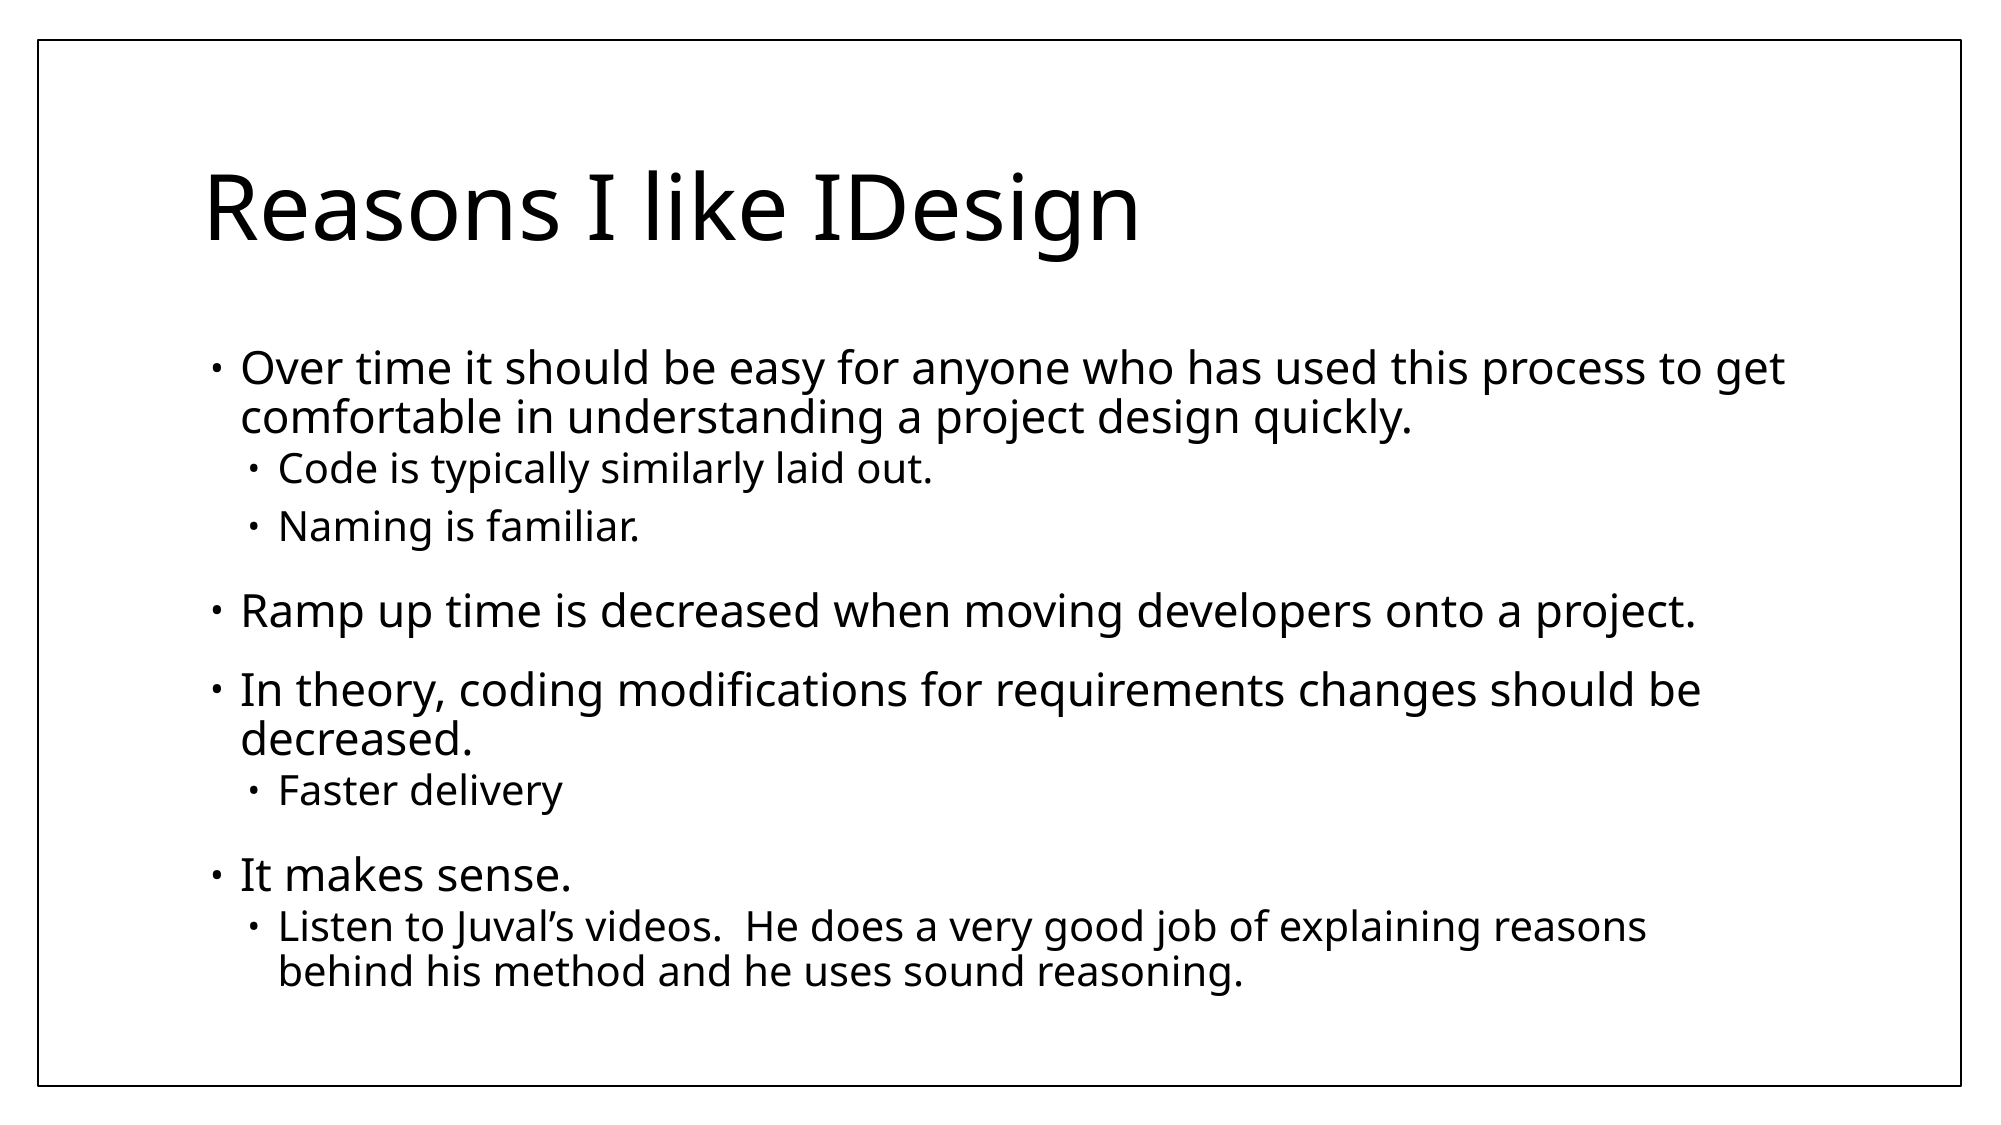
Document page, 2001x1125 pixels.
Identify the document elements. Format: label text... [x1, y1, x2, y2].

title Reasons I like IDesign [187, 99, 1808, 323]
list Over time it should be easy for anyone who has used this process to get comfortable in understanding a project design quickly. Code is typically similarly laid out. Naming is familiar. Ramp up time is decreased when moving developers onto a project. In theory, coding modifications for requirements changes should be decreased. Faster delivery It makes sense. Listen to Juval’s videos. He does a very good job of explaining reasons behind his method and he uses sound reasoning. [187, 337, 1808, 1000]
